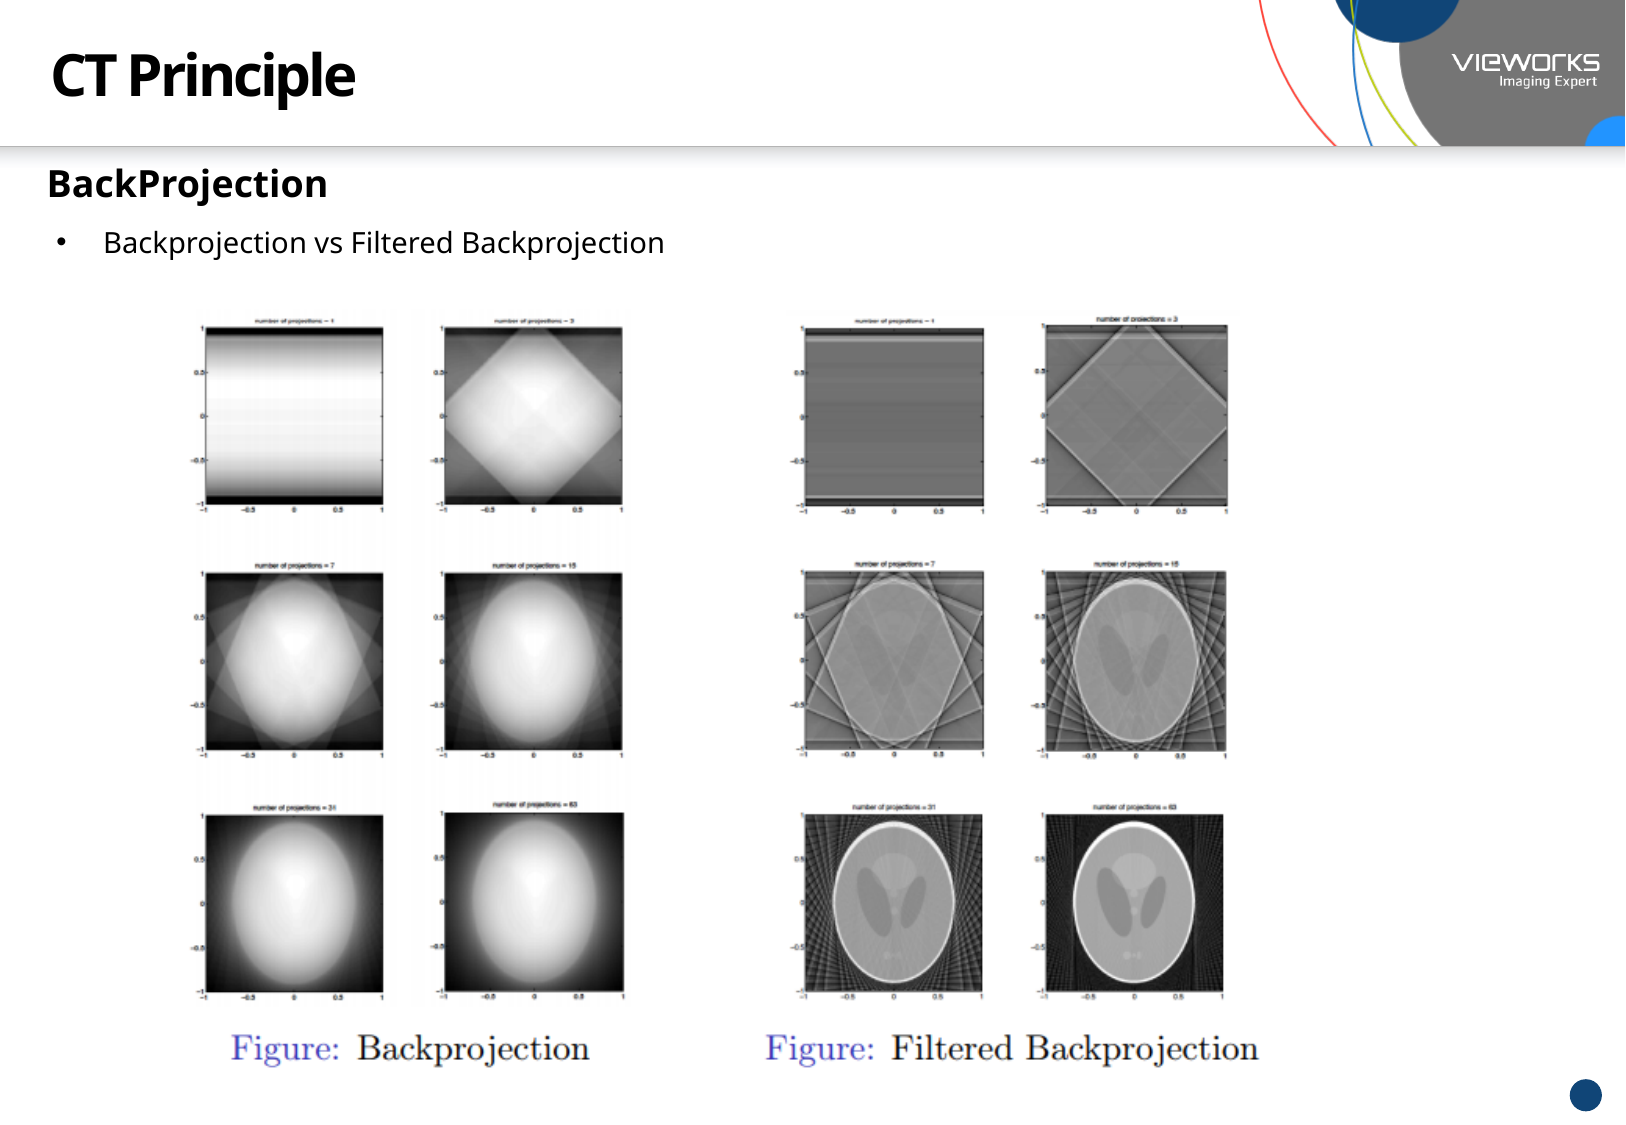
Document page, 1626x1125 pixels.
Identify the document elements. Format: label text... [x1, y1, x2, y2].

text_box BackProjection [31, 152, 955, 213]
picture [1255, 0, 1625, 146]
picture [91, 290, 1272, 1078]
text_box Backprojection vs Filtered Backprojection [41, 216, 860, 267]
title CT Principle [35, 24, 1498, 123]
